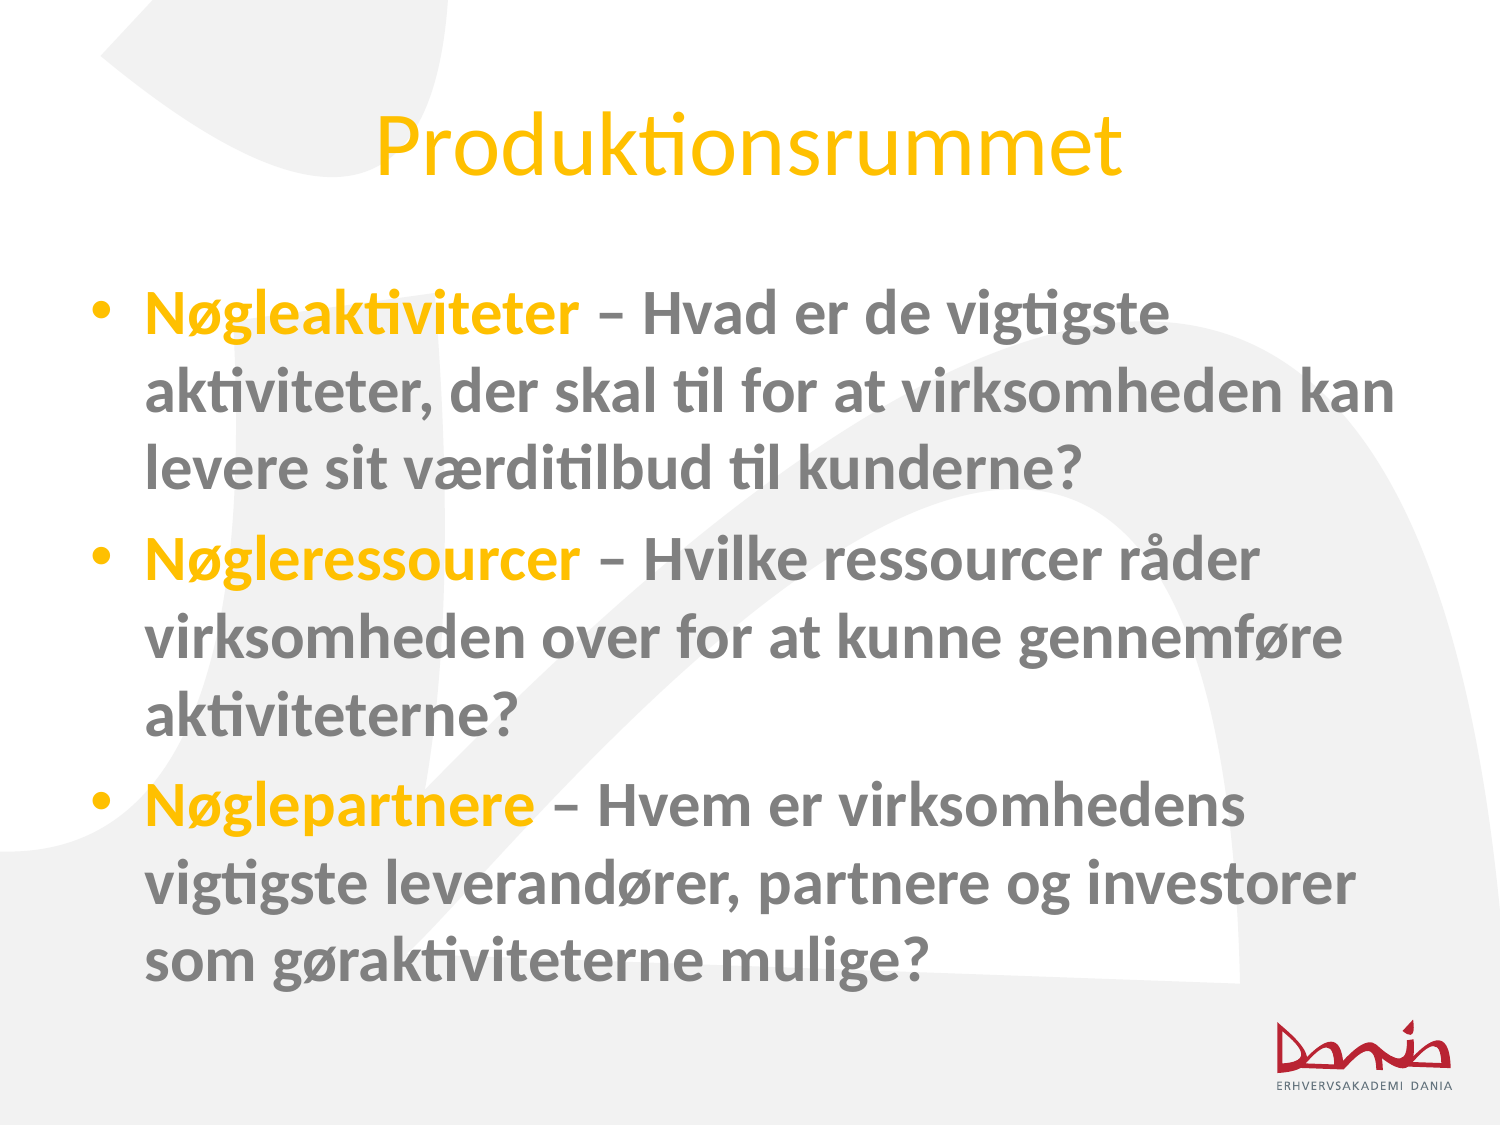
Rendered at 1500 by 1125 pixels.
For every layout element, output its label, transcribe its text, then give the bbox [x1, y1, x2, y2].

title Produktionsrummet [75, 45, 1425, 233]
list Nøgleaktiviteter – Hvad er de vigtigste aktiviteter, der skal til for at virksomheden kan levere sit værditilbud til kunderne? Nøgleressourcer – Hvilke ressourcer råder virksomheden over for at kunne gennemføre aktiviteterne? Nøglepartnere – Hvem er virksomhedens vigtigste leverandører, partnere og investorer som gøraktiviteterne mulige? [75, 262, 1425, 1005]
